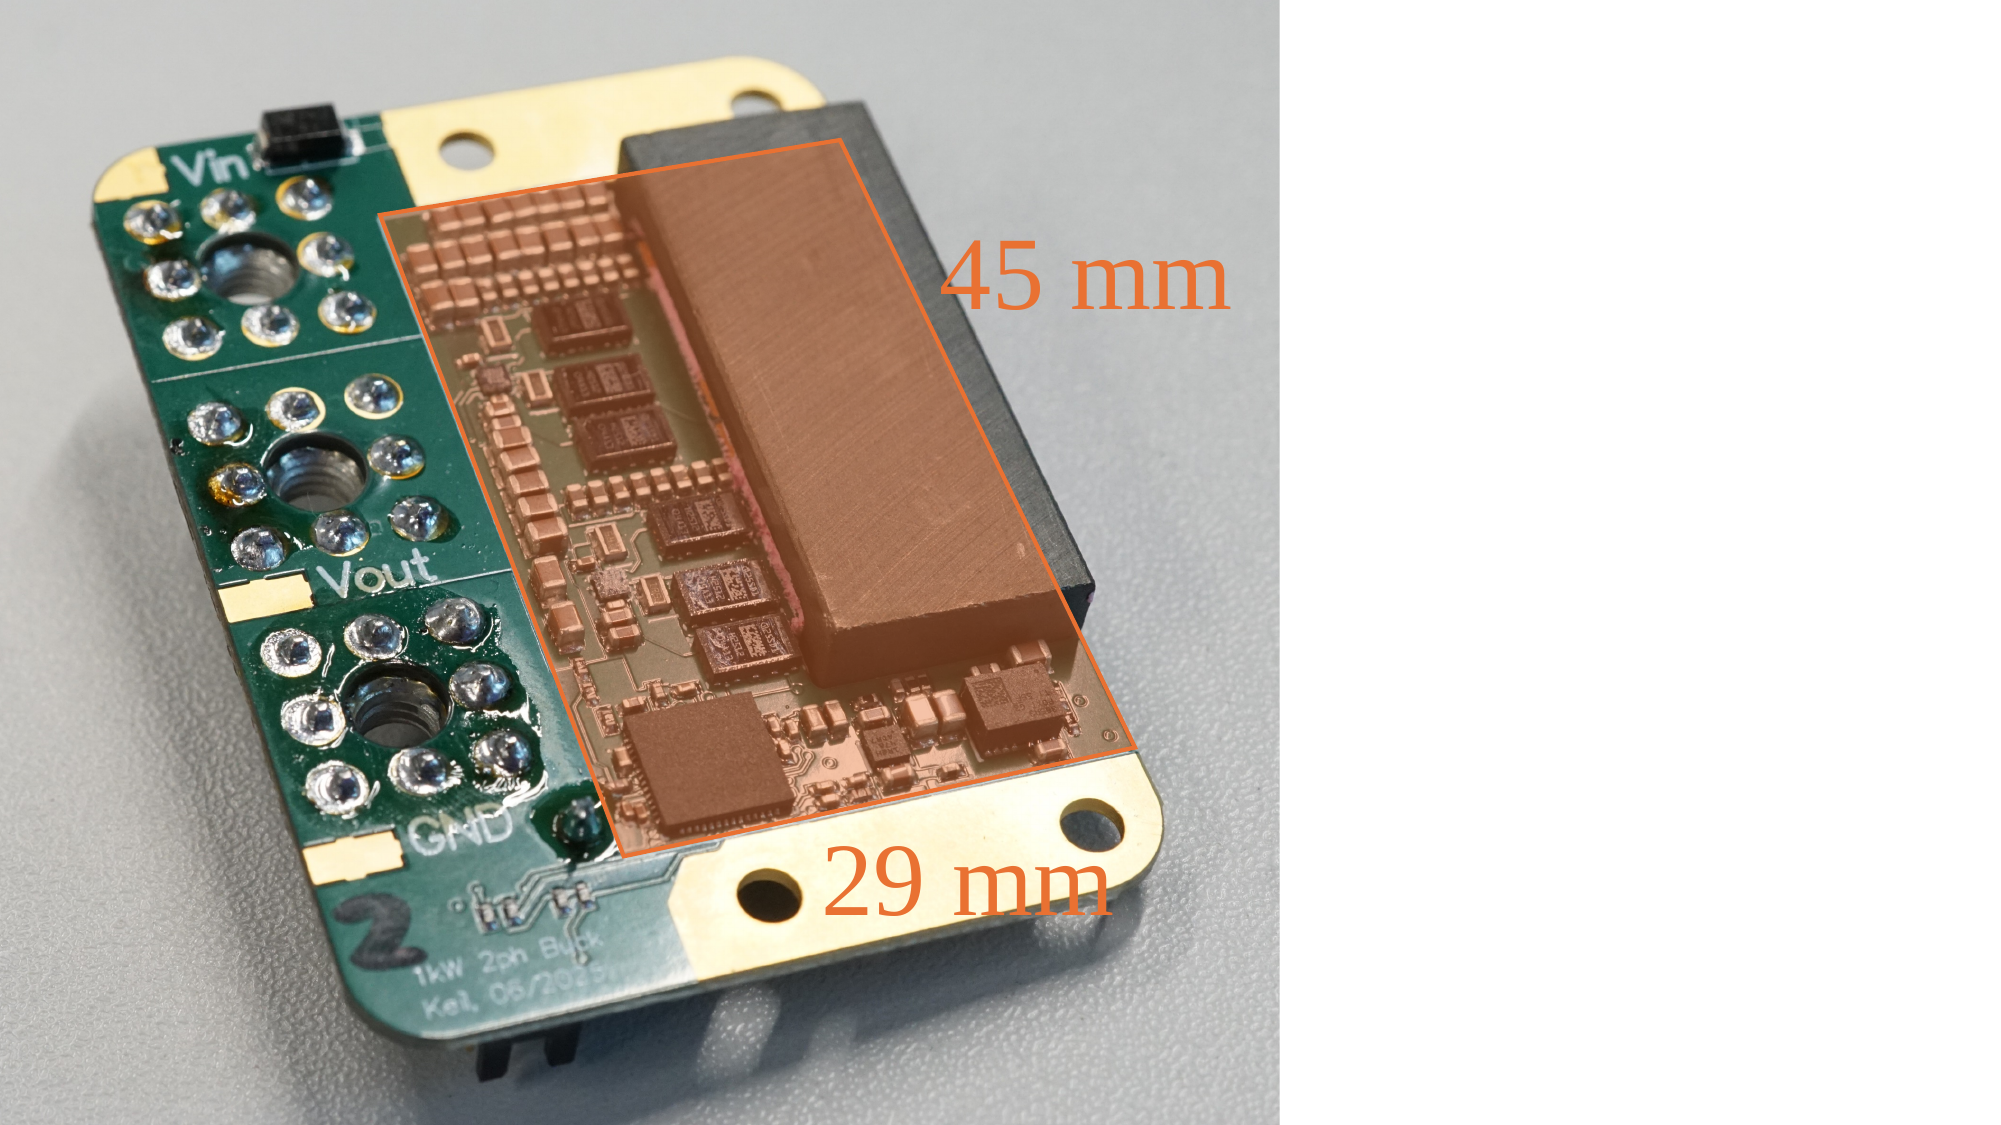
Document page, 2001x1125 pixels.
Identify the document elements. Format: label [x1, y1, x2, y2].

list [0, 0, 1281, 1125]
